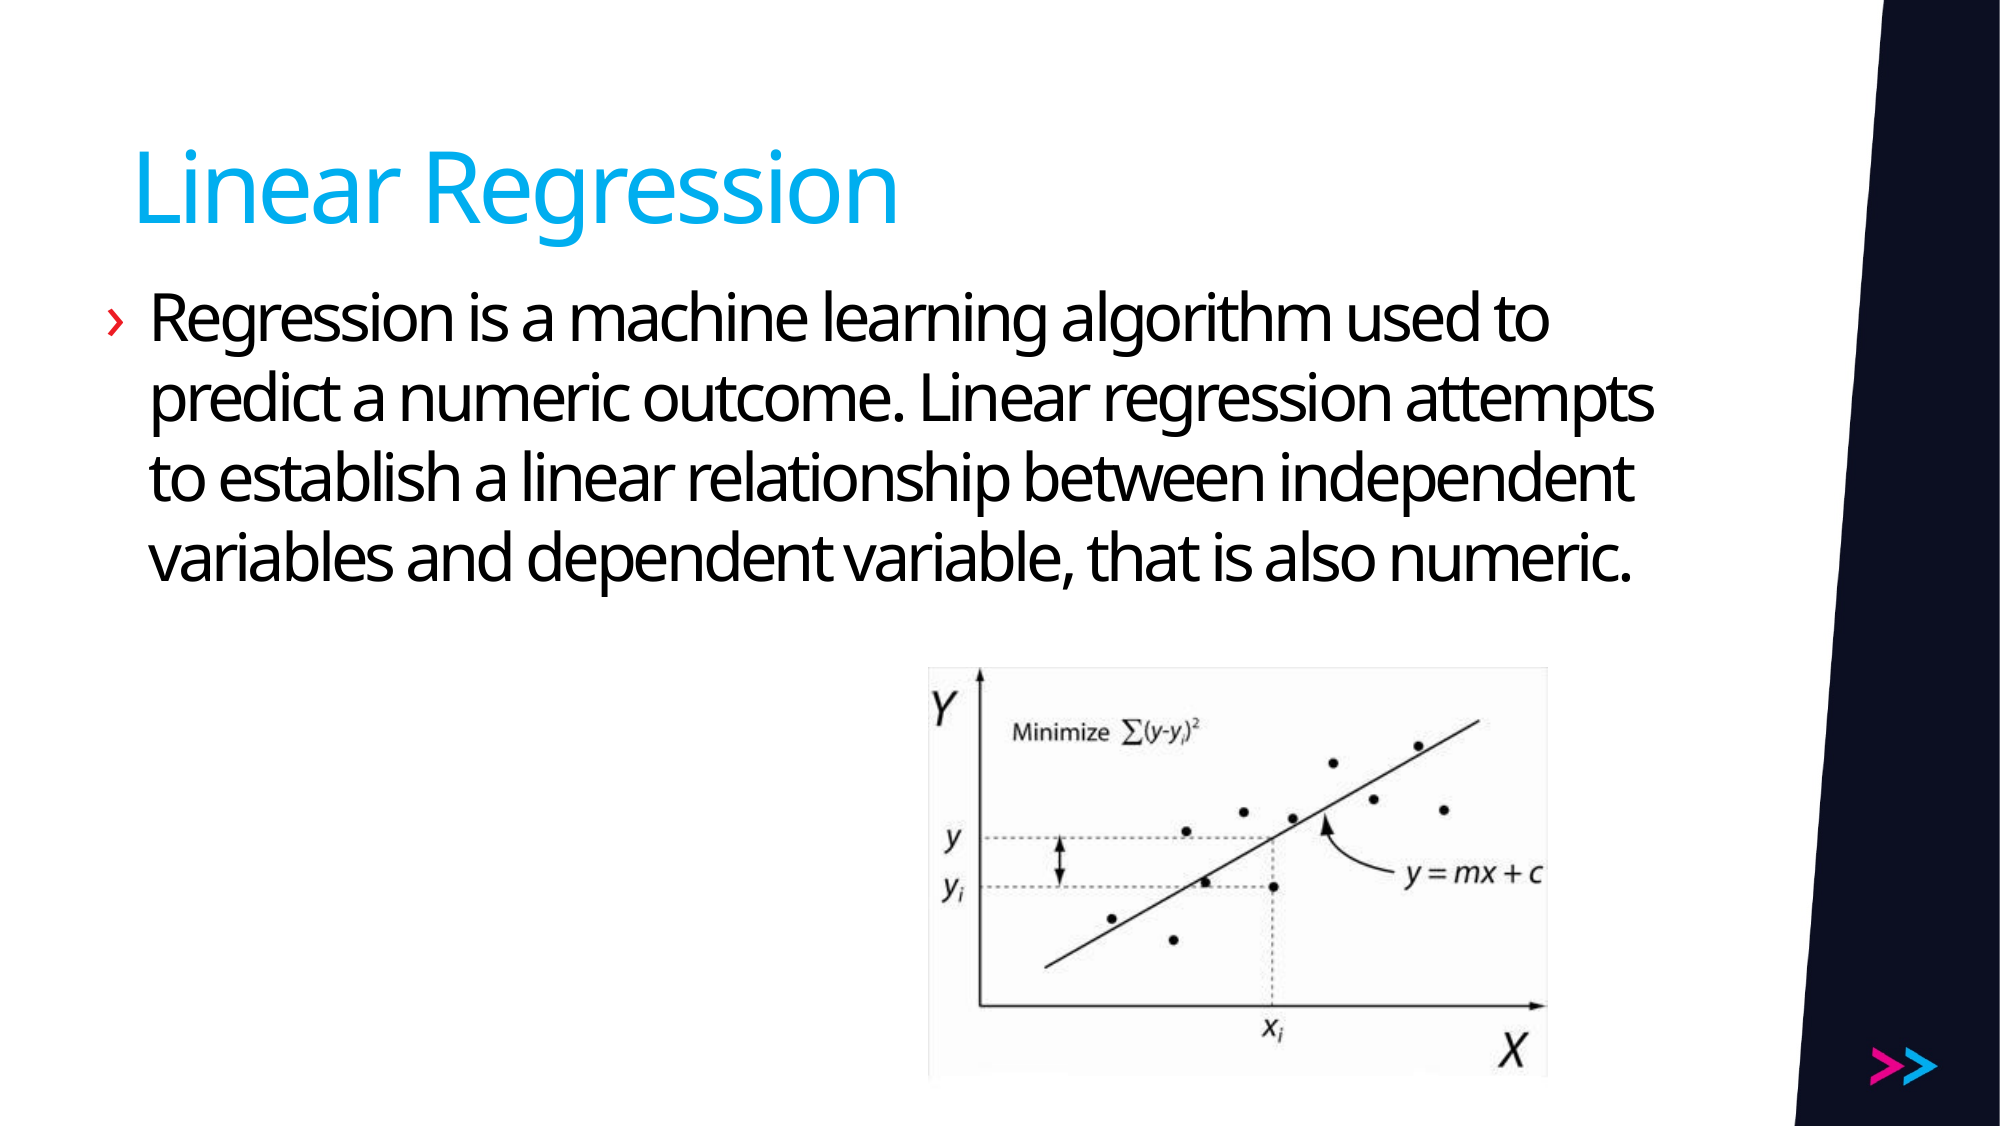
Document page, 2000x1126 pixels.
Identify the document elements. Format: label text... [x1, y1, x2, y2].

picture [0, 0, 2000, 1126]
text_box Regression is a machine learning algorithm used to predict a numeric outcome. Linear regression attempts to establish a linear relationship between independent variables and dependent variable, that is also numeric. [90, 267, 1725, 634]
text_box Linear Regression [130, 40, 1779, 244]
